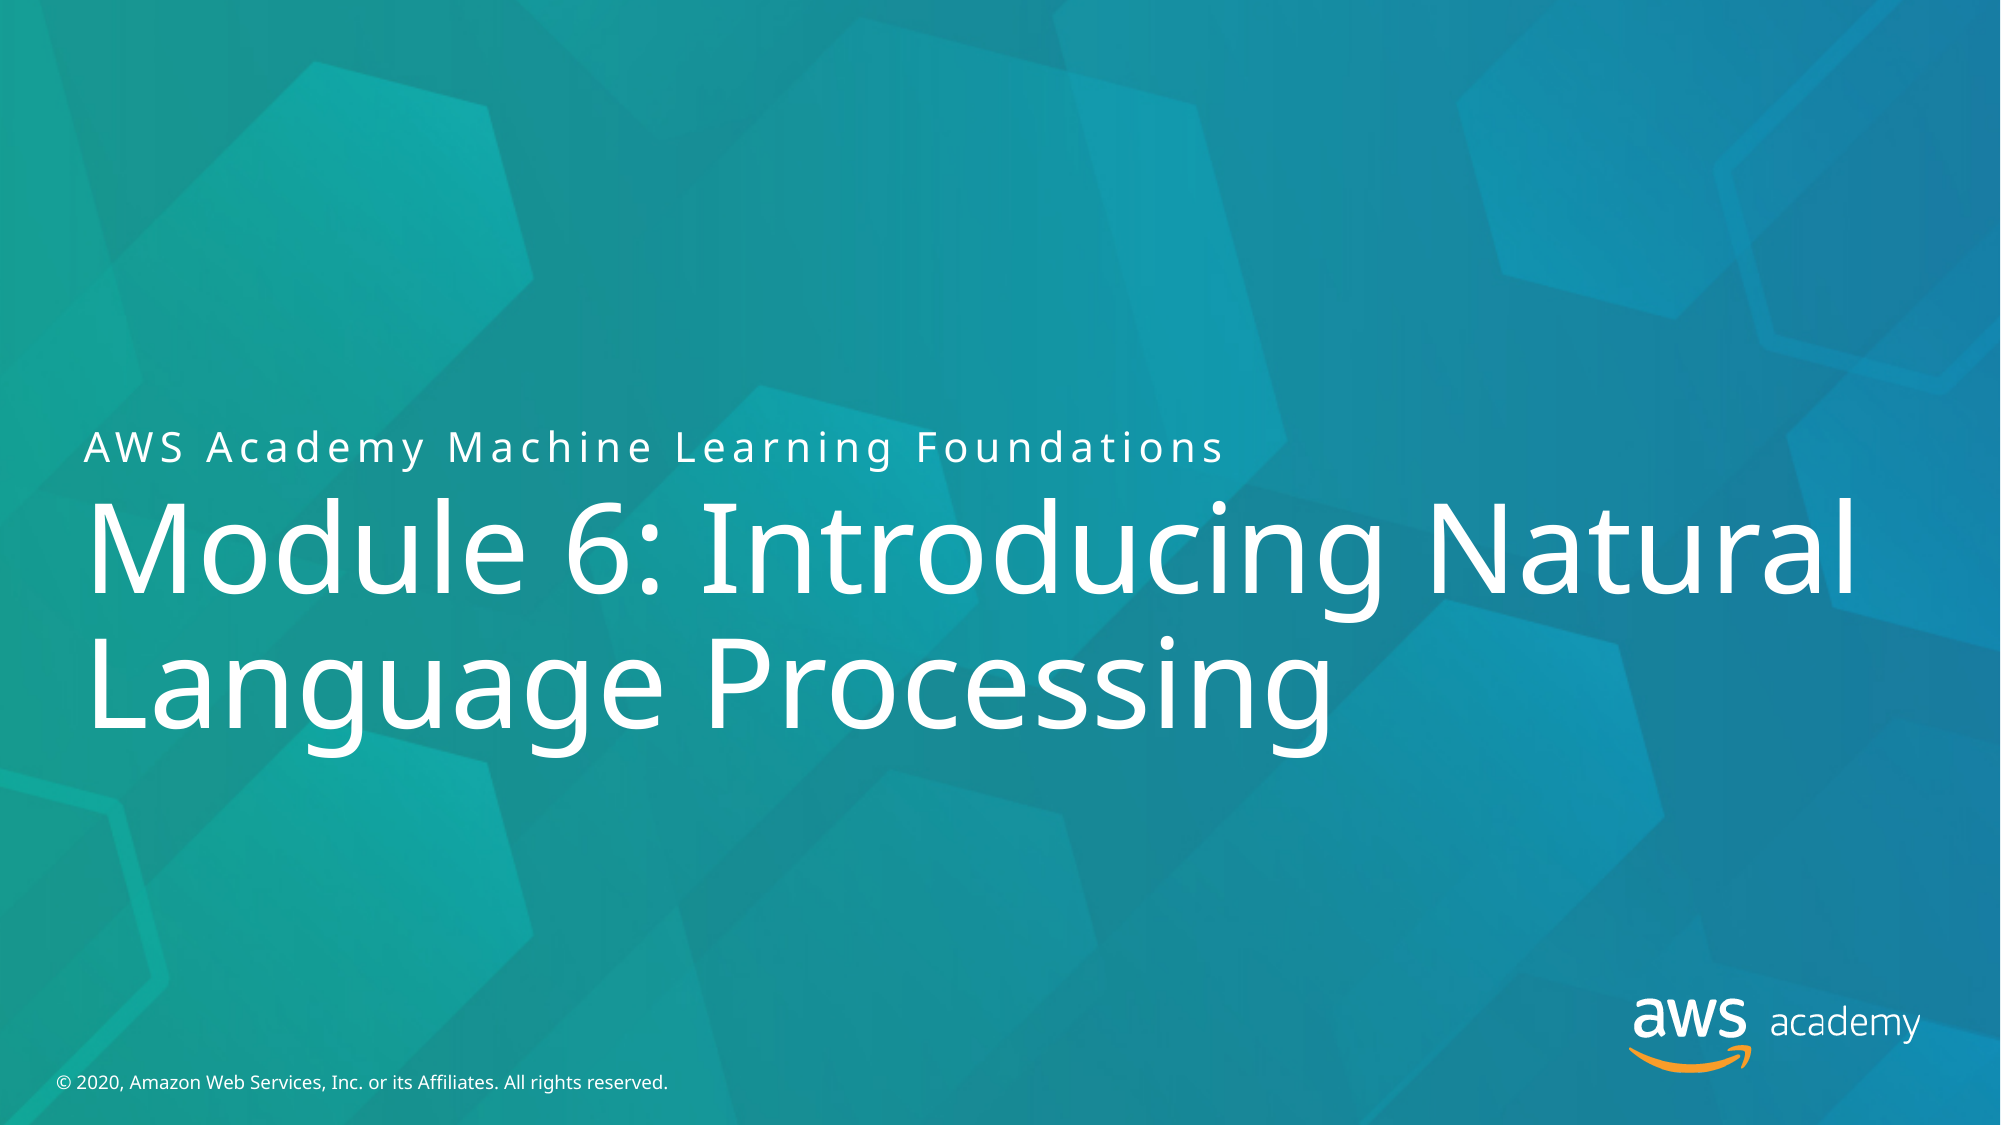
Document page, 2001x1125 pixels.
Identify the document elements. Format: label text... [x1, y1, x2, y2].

picture [0, 0, 2001, 1125]
title Module 6: Introducing Natural Language Processing [68, 581, 1932, 660]
text_box © 2020, Amazon Web Services, Inc. or its Affiliates. All rights reserved. [41, 1063, 716, 1101]
list AWS Academy Machine Learning Foundations [68, 418, 1391, 500]
